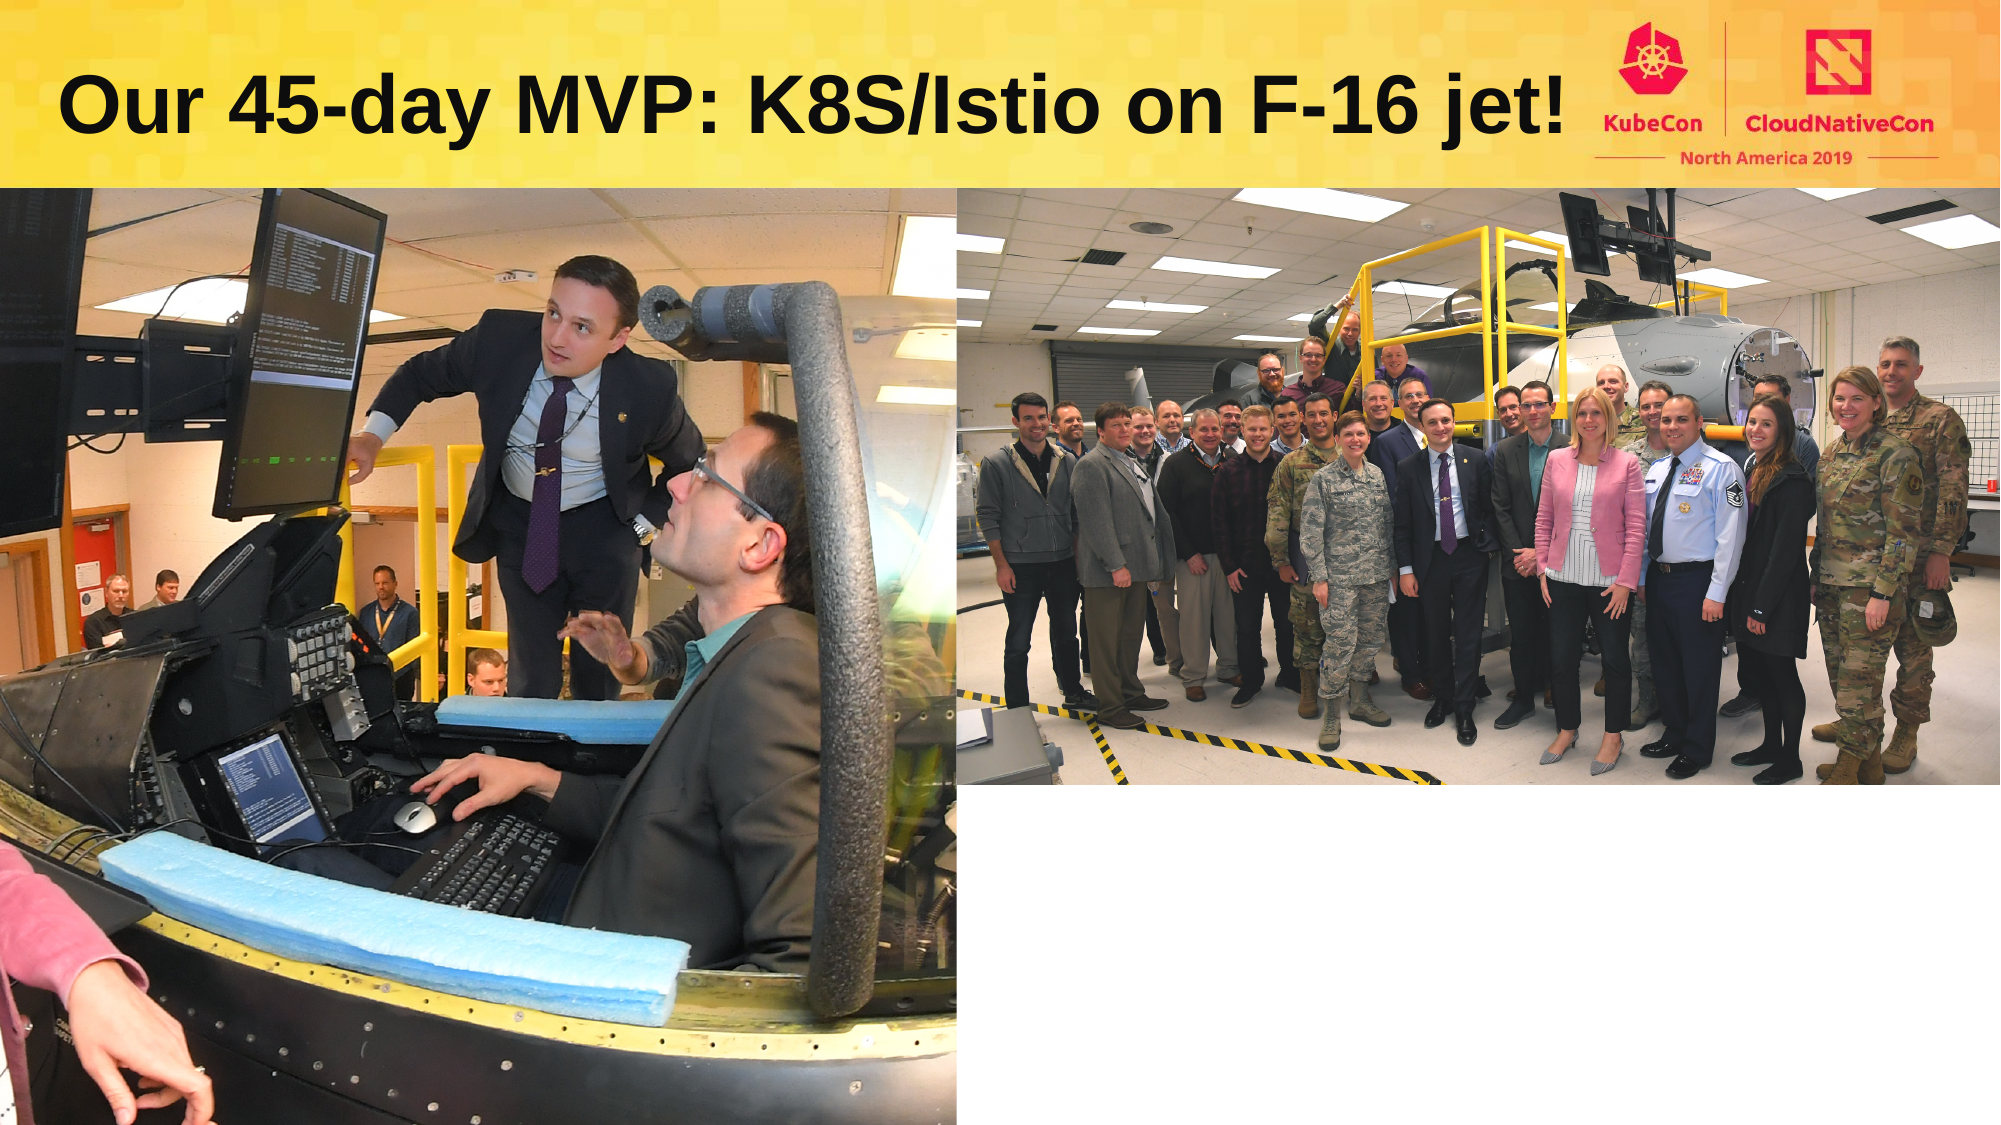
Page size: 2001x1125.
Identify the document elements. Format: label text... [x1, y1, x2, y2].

text_box Our 45-day MVP: K8S/Istio on F-16 jet! [42, 0, 1768, 188]
picture [0, 0, 2001, 1125]
